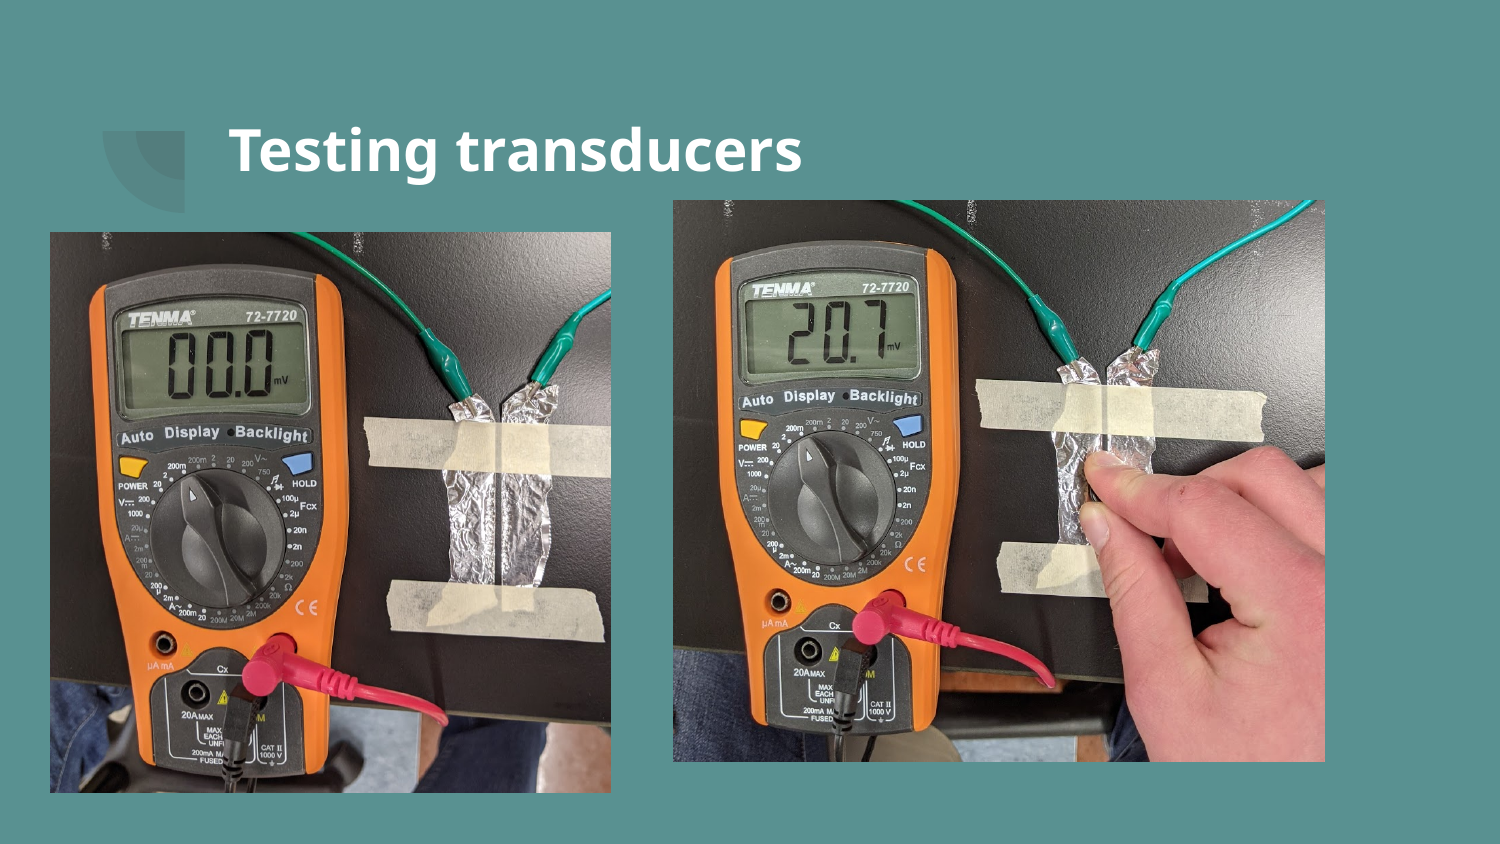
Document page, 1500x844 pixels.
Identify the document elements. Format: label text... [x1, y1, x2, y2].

picture [50, 232, 611, 793]
title Testing transducers [213, 98, 1368, 263]
picture [673, 200, 1325, 762]
